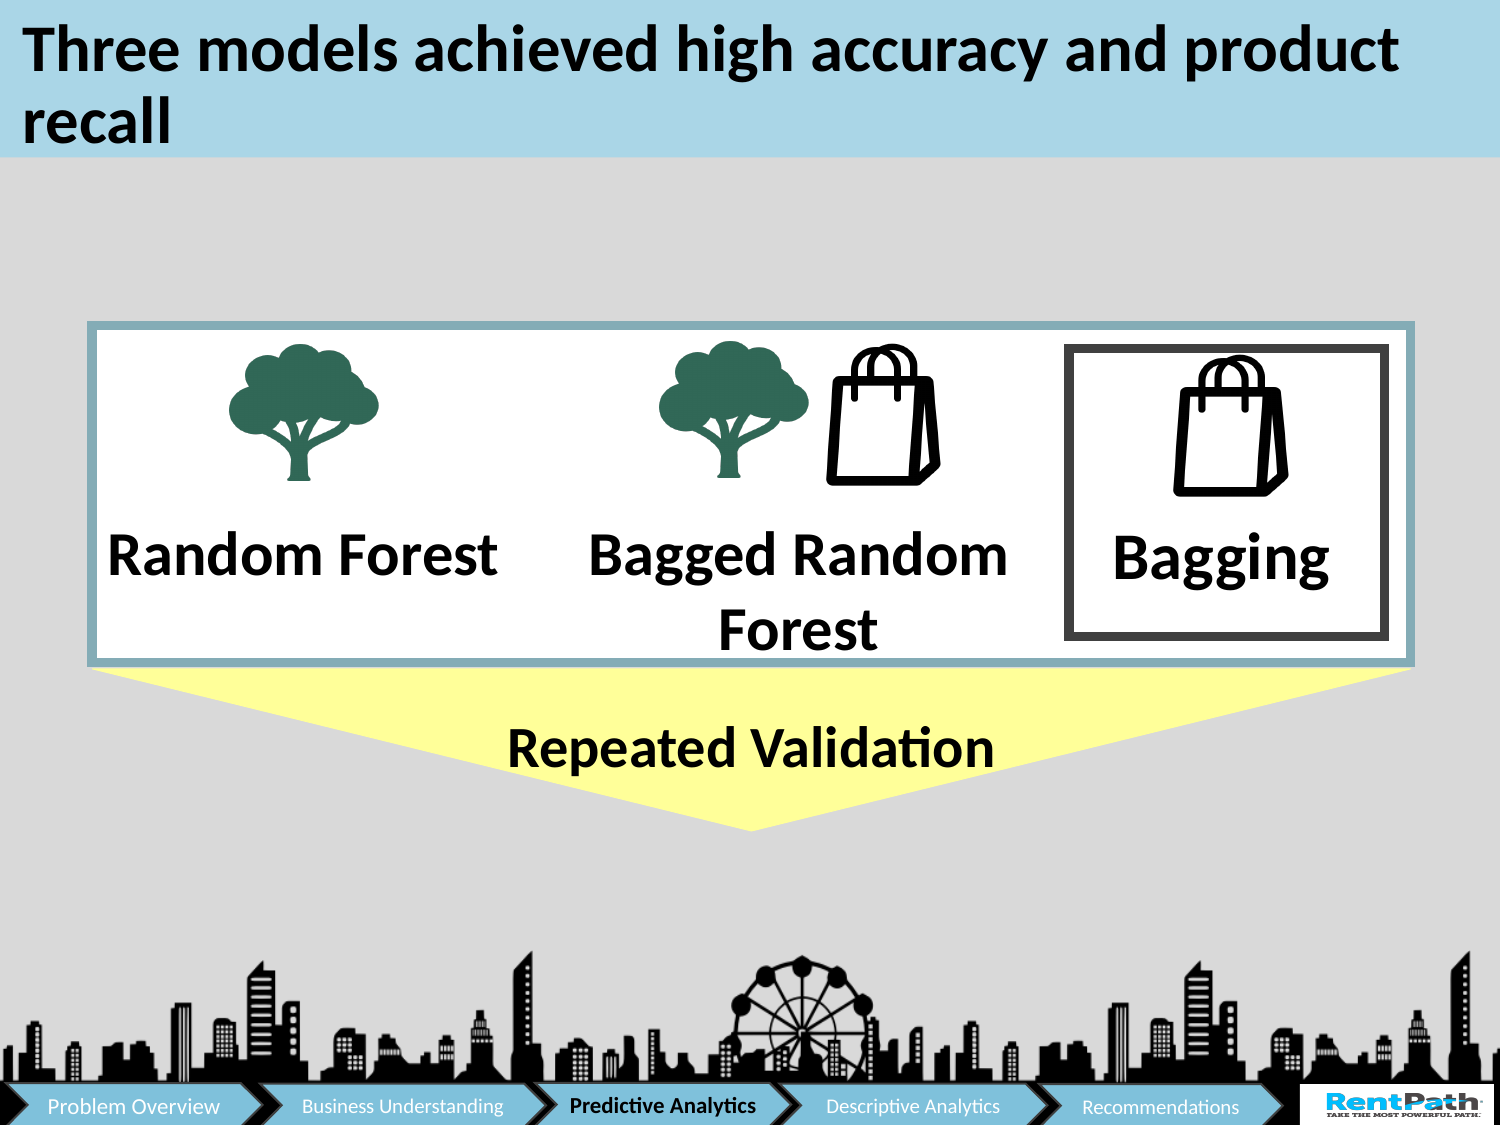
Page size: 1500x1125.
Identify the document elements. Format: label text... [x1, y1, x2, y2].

title Three models achieved high accuracy and product recall [7, 0, 1500, 211]
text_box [0, 950, 1500, 1125]
text_box [91, 324, 1412, 664]
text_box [58, 331, 1411, 831]
text_box [0, 0, 7, 158]
